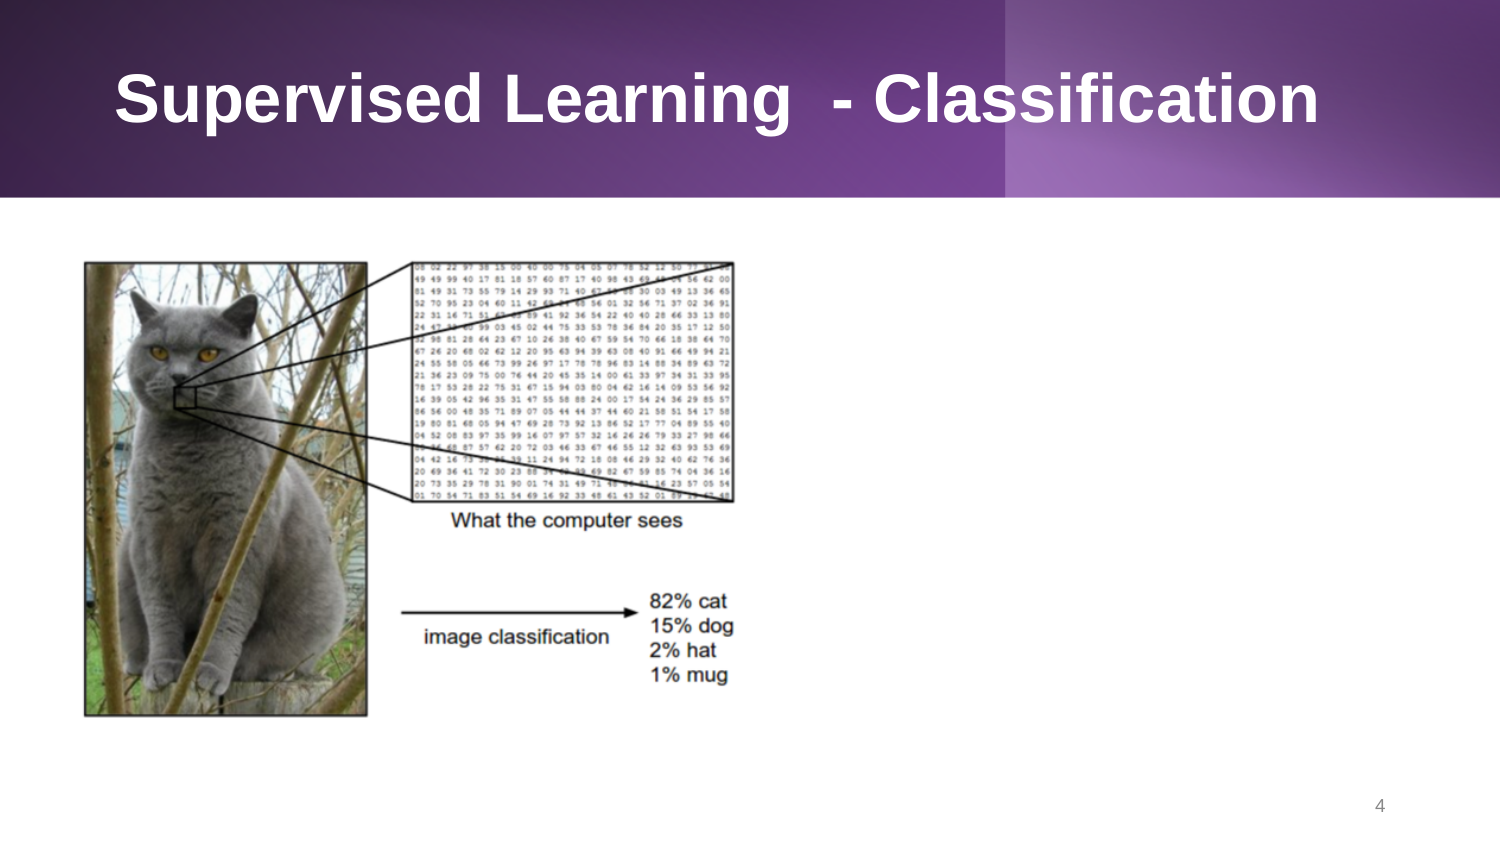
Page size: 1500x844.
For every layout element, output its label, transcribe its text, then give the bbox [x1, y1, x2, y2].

title Supervised Learning - Classification [103, 36, 1432, 164]
picture [71, 255, 768, 725]
slide_number 4 [1059, 782, 1397, 827]
picture [0, 0, 1500, 199]
